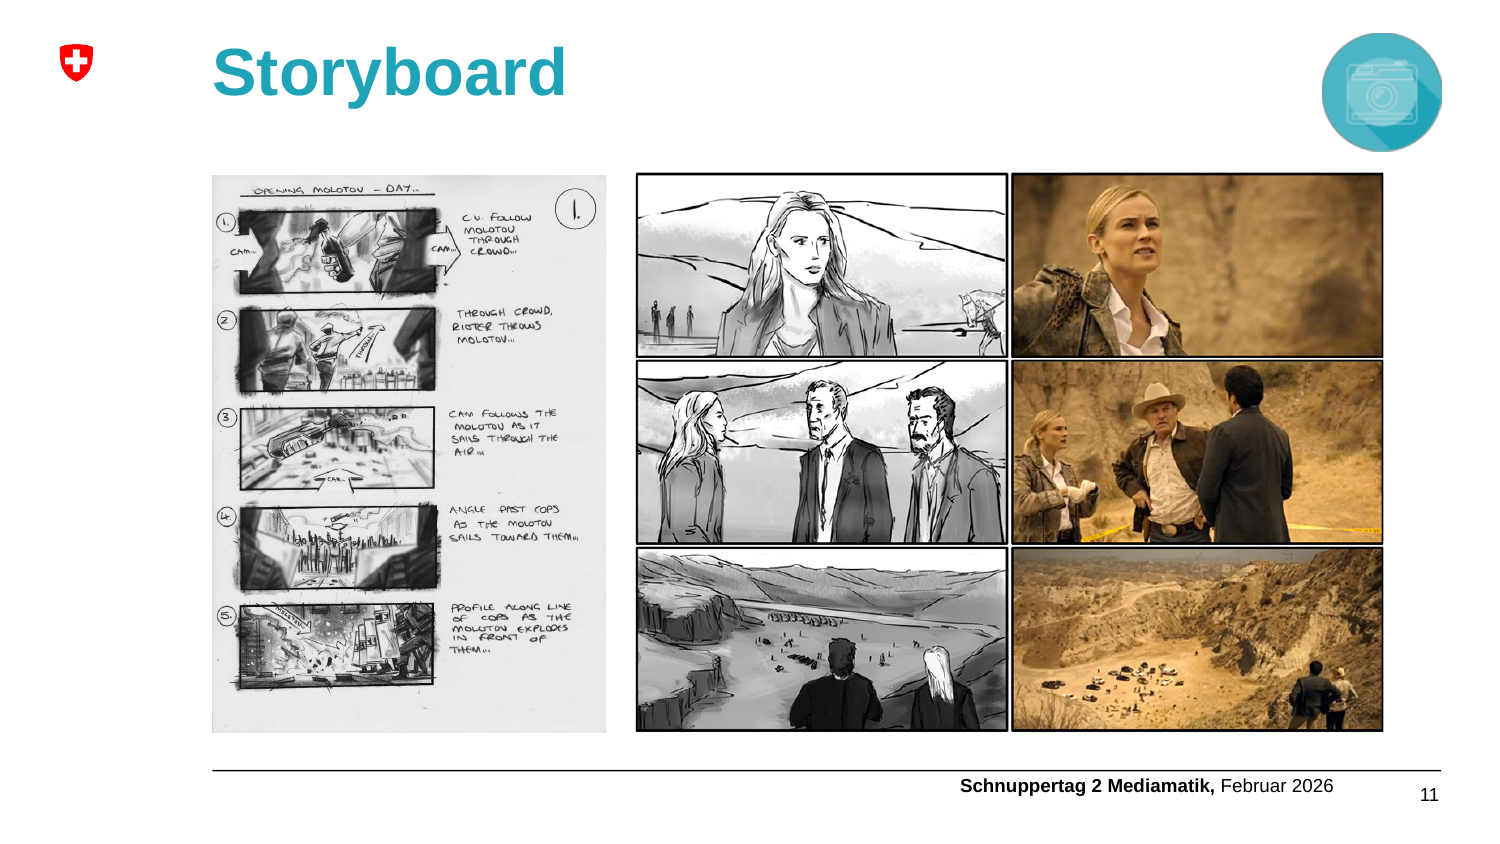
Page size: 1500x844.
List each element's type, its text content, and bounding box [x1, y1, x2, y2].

picture [59, 44, 94, 84]
picture [212, 167, 1417, 736]
picture [1322, 32, 1442, 153]
slide_number 11 [1366, 780, 1440, 803]
title Storyboard [212, 33, 1442, 169]
